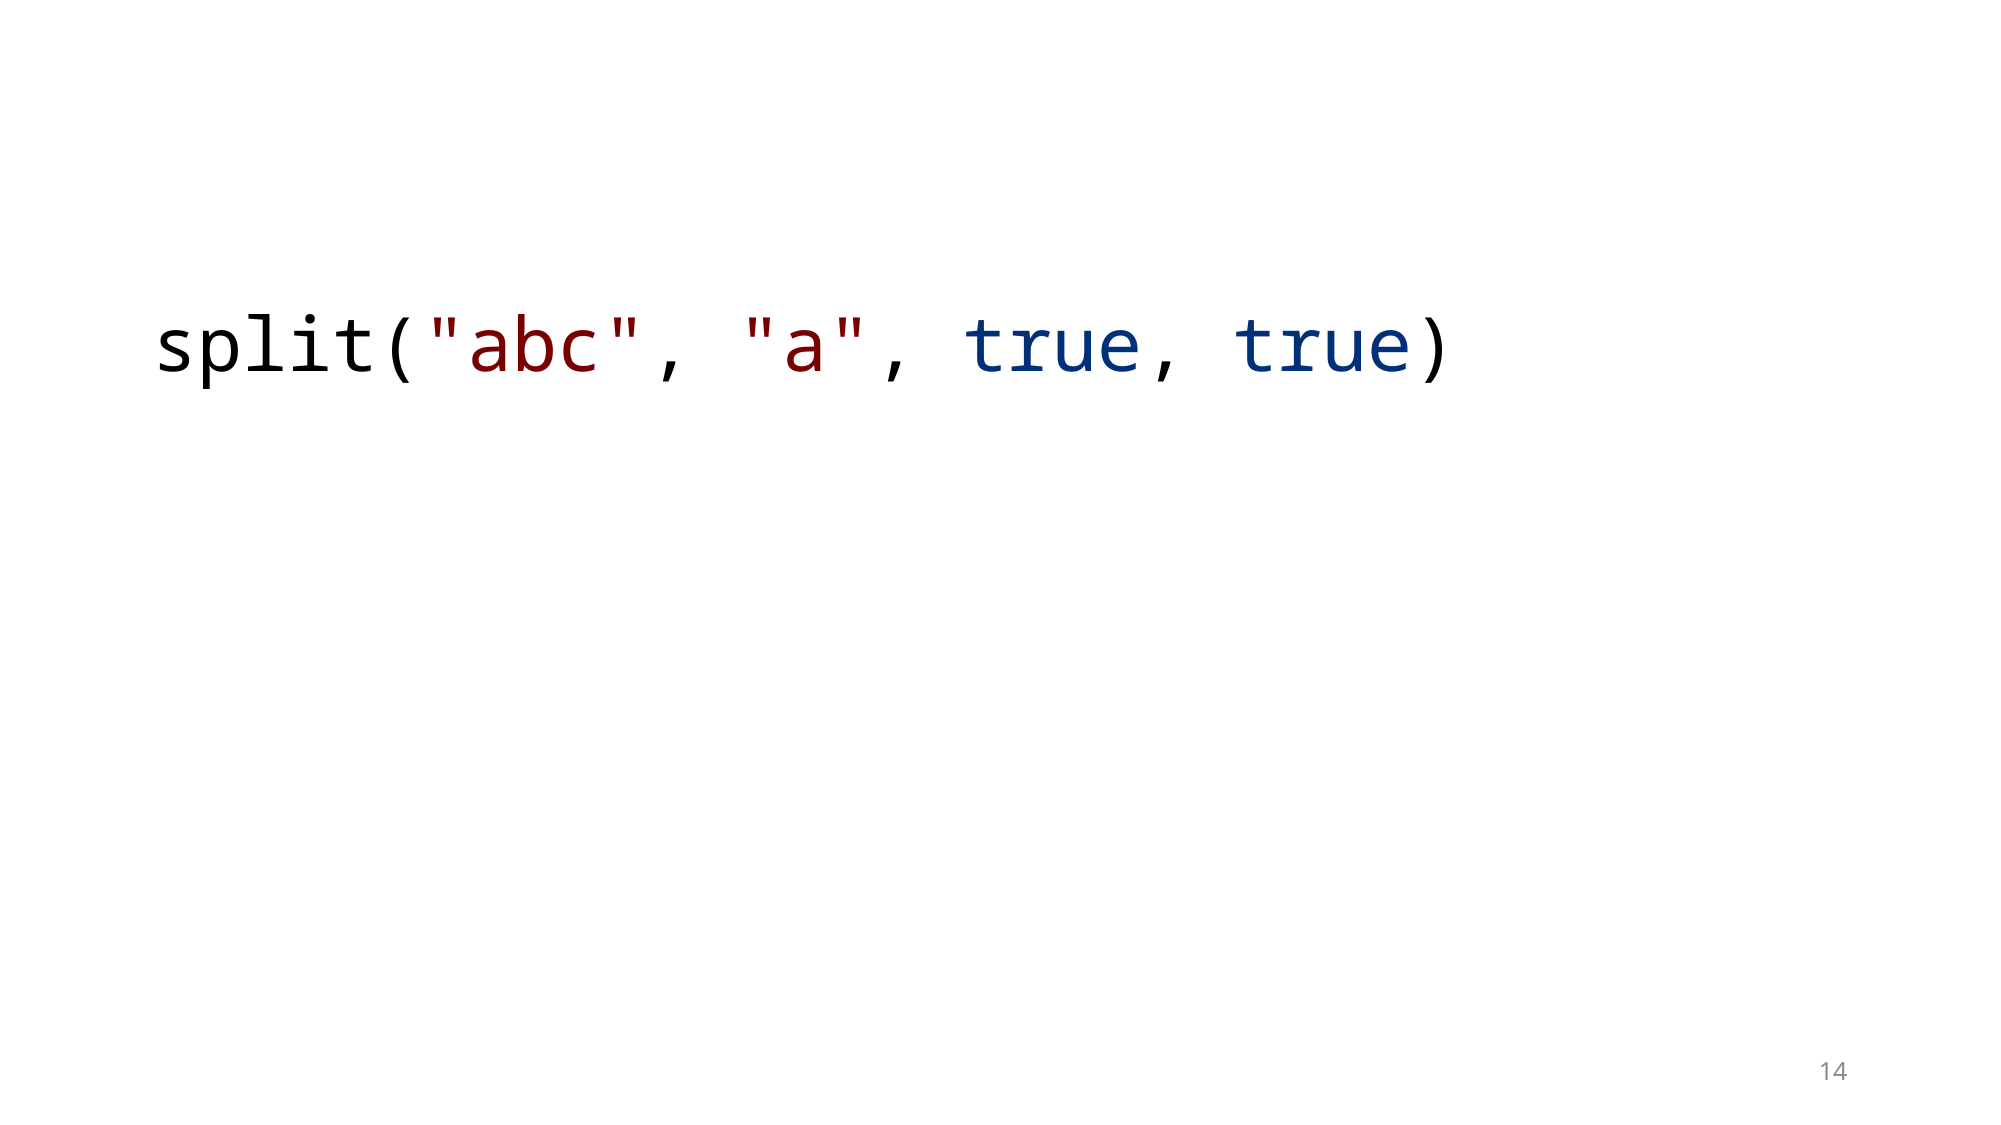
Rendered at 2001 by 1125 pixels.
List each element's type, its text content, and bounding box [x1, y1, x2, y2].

list split("abc", "a", true, true) [137, 299, 1863, 1014]
slide_number 14 [1412, 1042, 1863, 1103]
